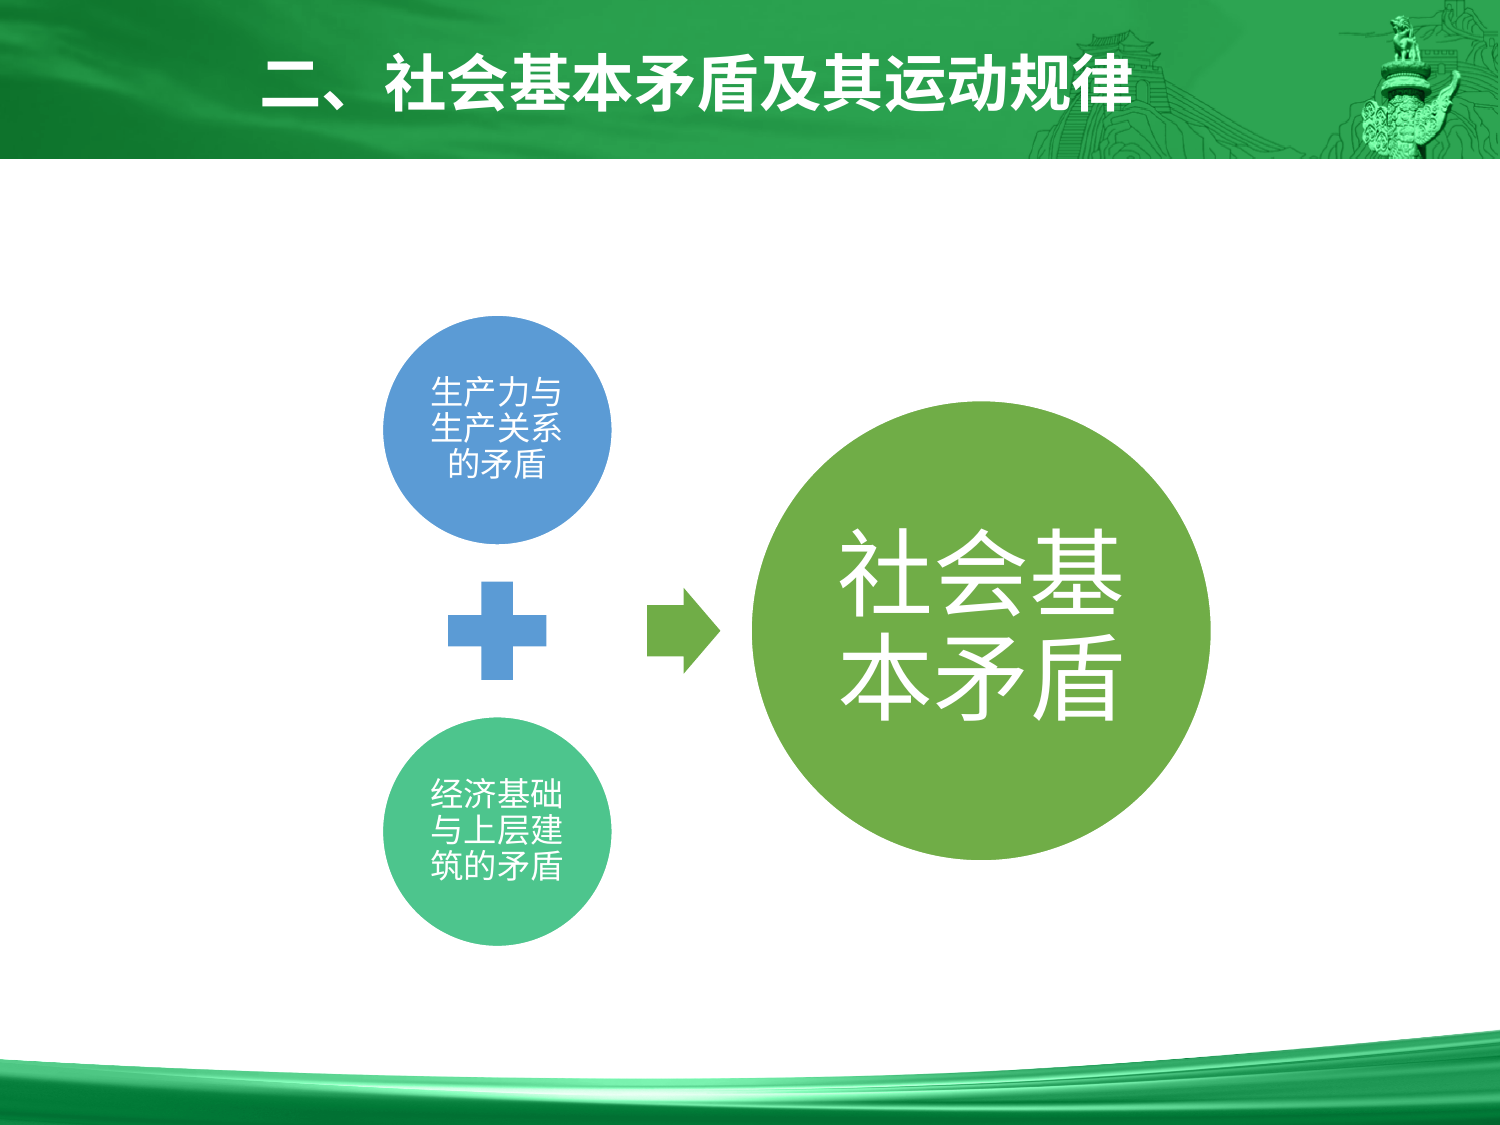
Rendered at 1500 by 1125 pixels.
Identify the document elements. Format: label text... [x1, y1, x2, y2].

text_box 二、社会基本矛盾及其运动规律 [16, 36, 1377, 127]
picture [0, 1027, 1500, 1125]
picture [0, 0, 1500, 159]
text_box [312, 314, 1281, 948]
